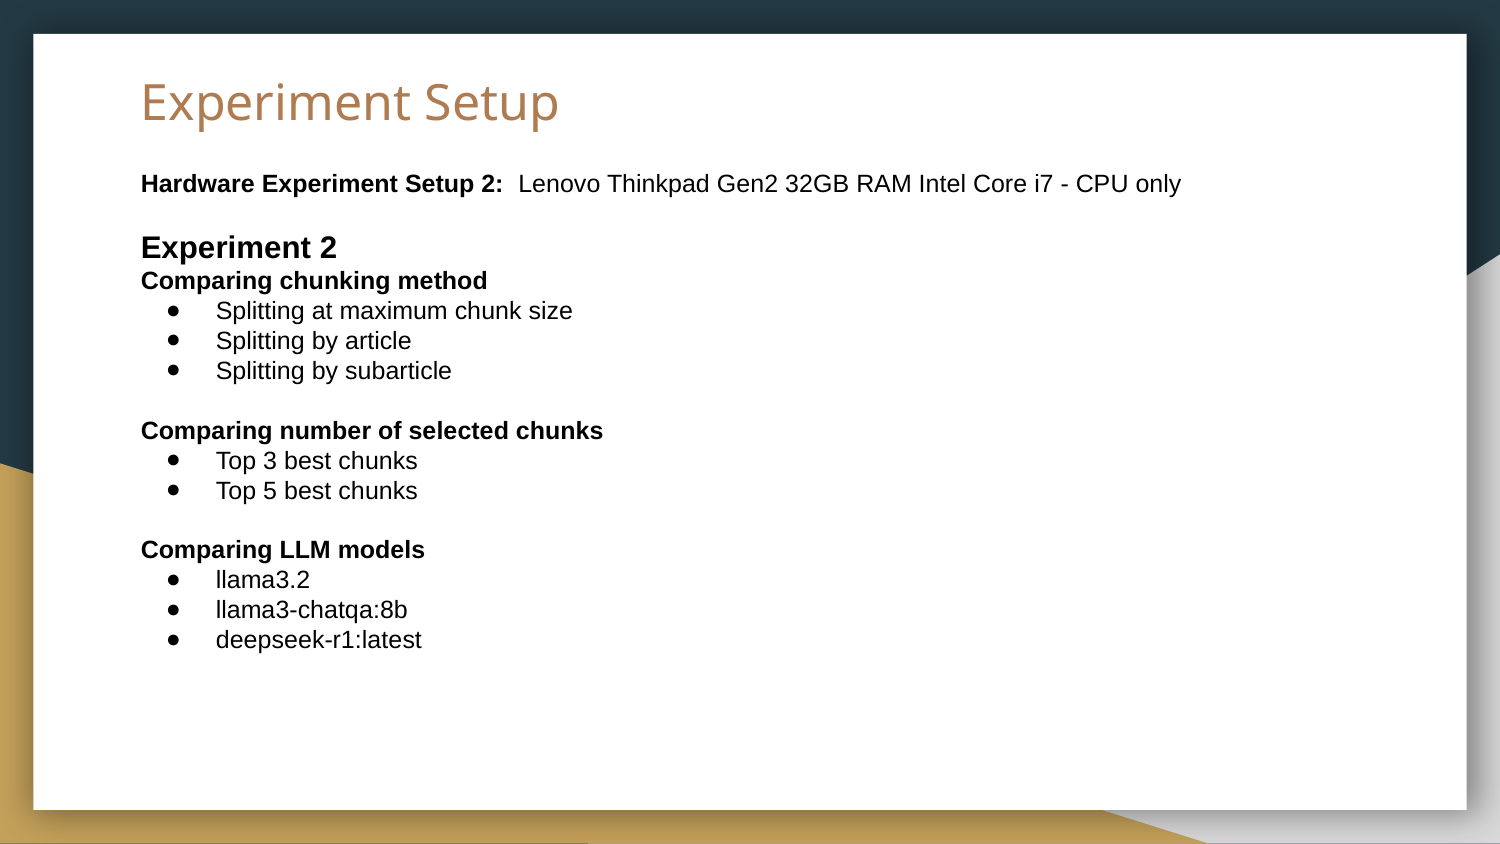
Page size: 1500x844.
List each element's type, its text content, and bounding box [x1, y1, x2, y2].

title Experiment Setup [125, 70, 1358, 212]
list Hardware Experiment Setup 2: Lenovo Thinkpad Gen2 32GB RAM Intel Core i7 - CPU only Experiment 2 Comparing chunking method Splitting at maximum chunk size Splitting by article Splitting by subarticle Comparing number of selected chunks Top 3 best chunks Top 5 best chunks Comparing LLM models llama3.2 llama3-chatqa:8b deepseek-r1:latest [125, 212, 1341, 669]
